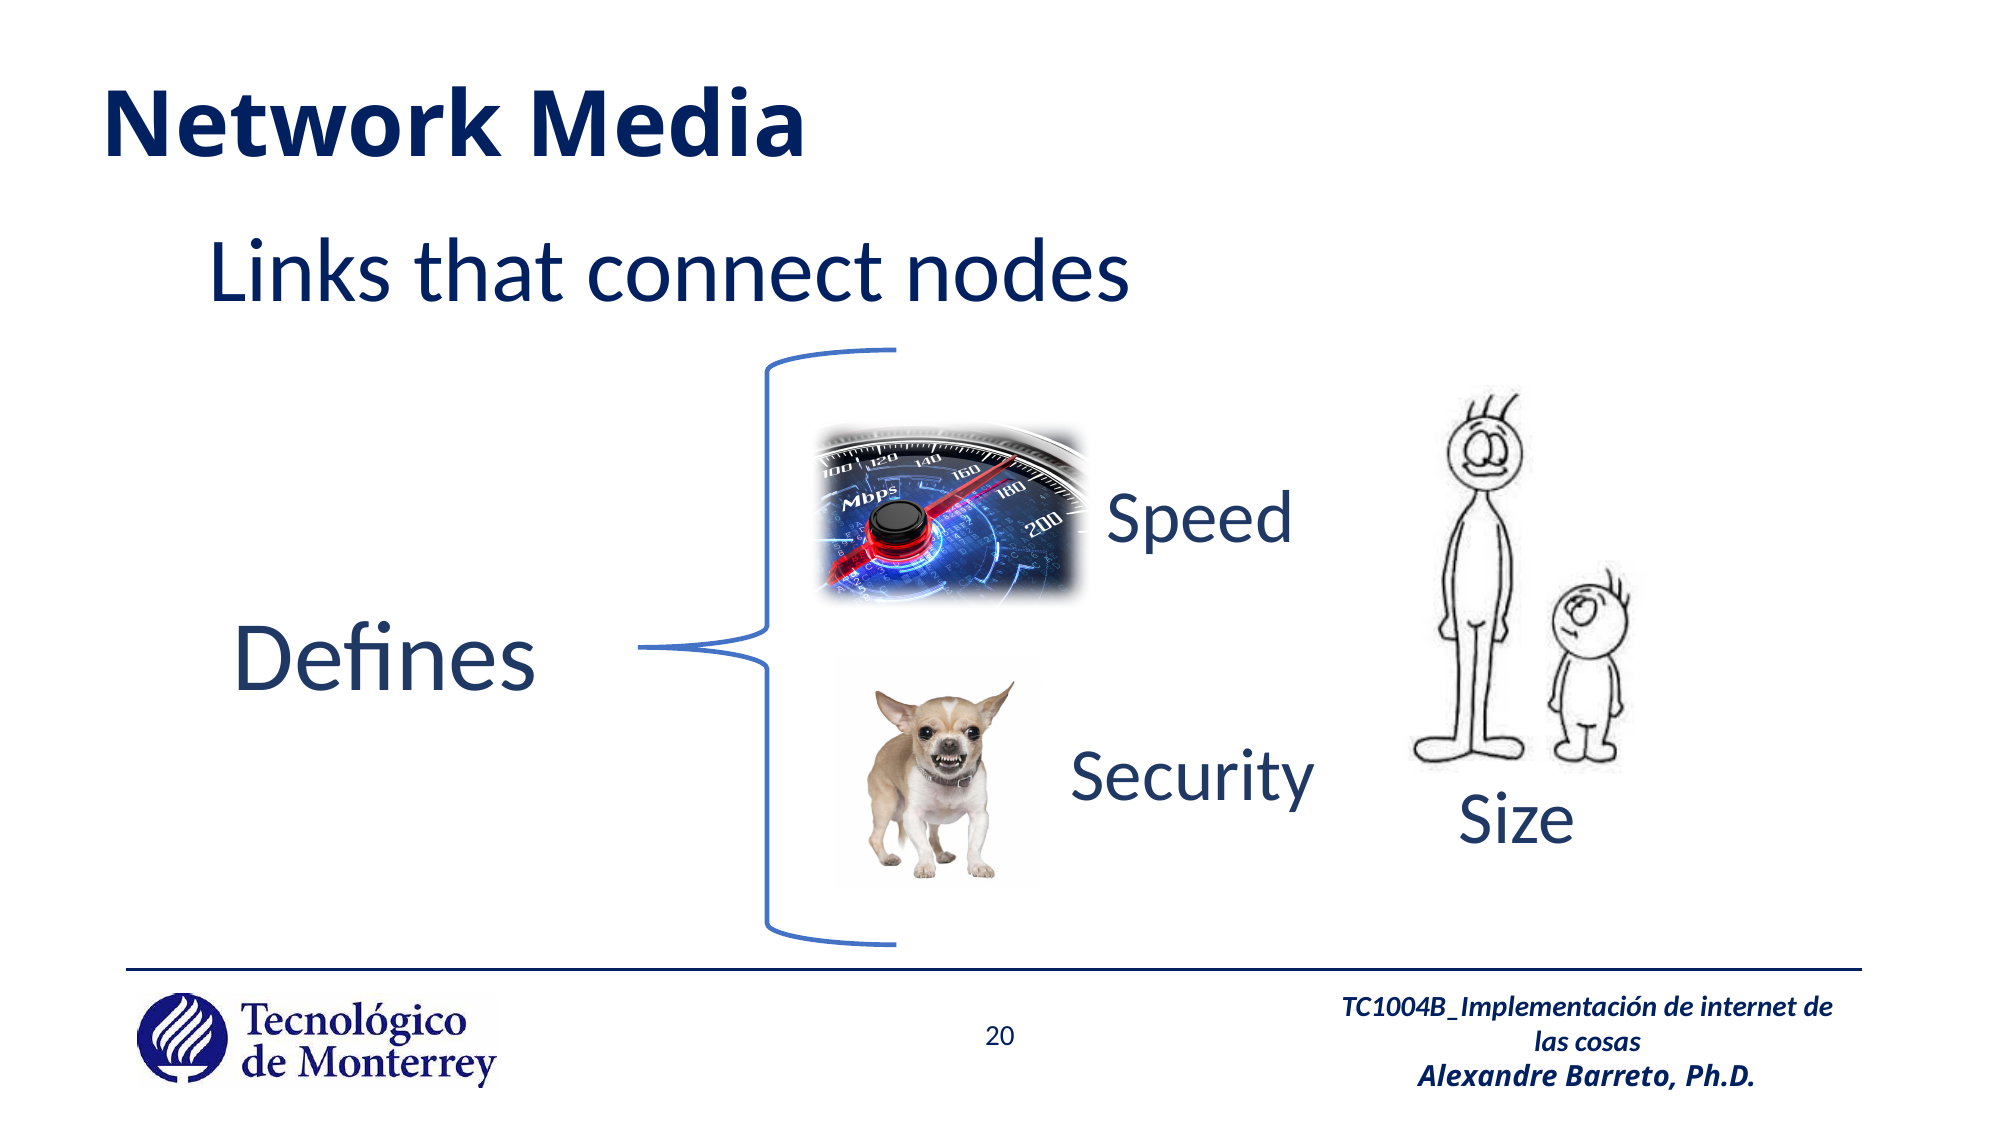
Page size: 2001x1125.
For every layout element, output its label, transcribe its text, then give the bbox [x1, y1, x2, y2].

text_box [637, 349, 897, 946]
picture [137, 993, 497, 1088]
text_box Size [1356, 761, 1678, 867]
picture [1371, 373, 1664, 794]
text_box Speed [1092, 460, 1371, 566]
list Links that connect nodes [193, 215, 1919, 810]
text_box Security [1055, 717, 1371, 823]
title Network Media [85, 37, 1811, 216]
picture [836, 655, 1041, 887]
picture [810, 419, 1092, 610]
text_box Defines [152, 583, 618, 719]
